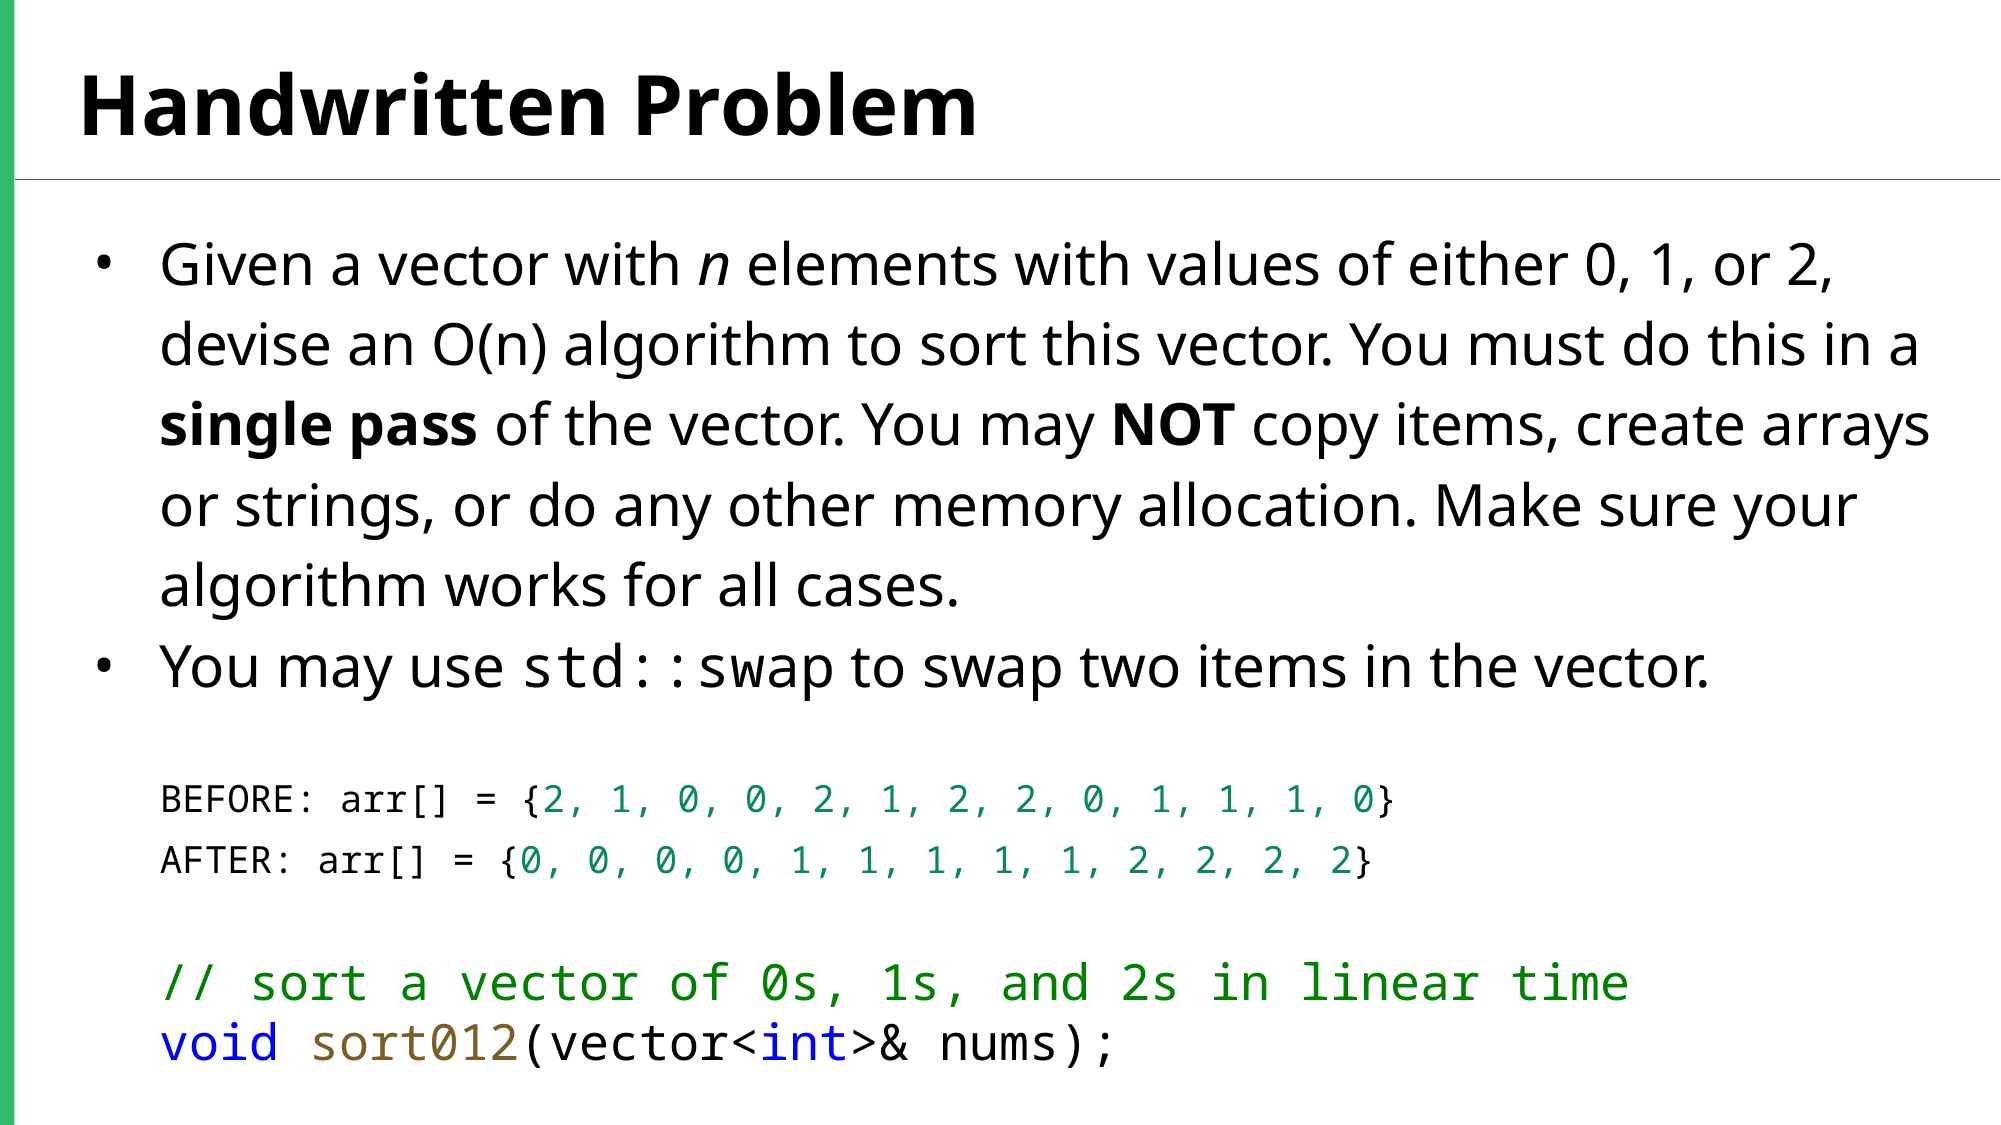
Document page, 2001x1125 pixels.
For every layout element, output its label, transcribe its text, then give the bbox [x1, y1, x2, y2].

text_box Handwritten Problem [62, 36, 2000, 219]
list Given a vector with n elements with values of either 0, 1, or 2, devise an O(n) algorithm to sort this vector. You must do this in a single pass of the vector. You may NOT copy items, create arrays or strings, or do any other memory allocation. Make sure your algorithm works for all cases. You may use std::swap to swap two items in the vector. BEFORE: arr[] = {2, 1, 0, 0, 2, 1, 2, 2, 0, 1, 1, 1, 0} AFTER: arr[] = {0, 0, 0, 0, 1, 1, 1, 1, 1, 2, 2, 2, 2} // sort a vector of 0s, 1s, and 2s in linear time void sort012(vector<int>& nums); [69, 208, 1952, 1097]
